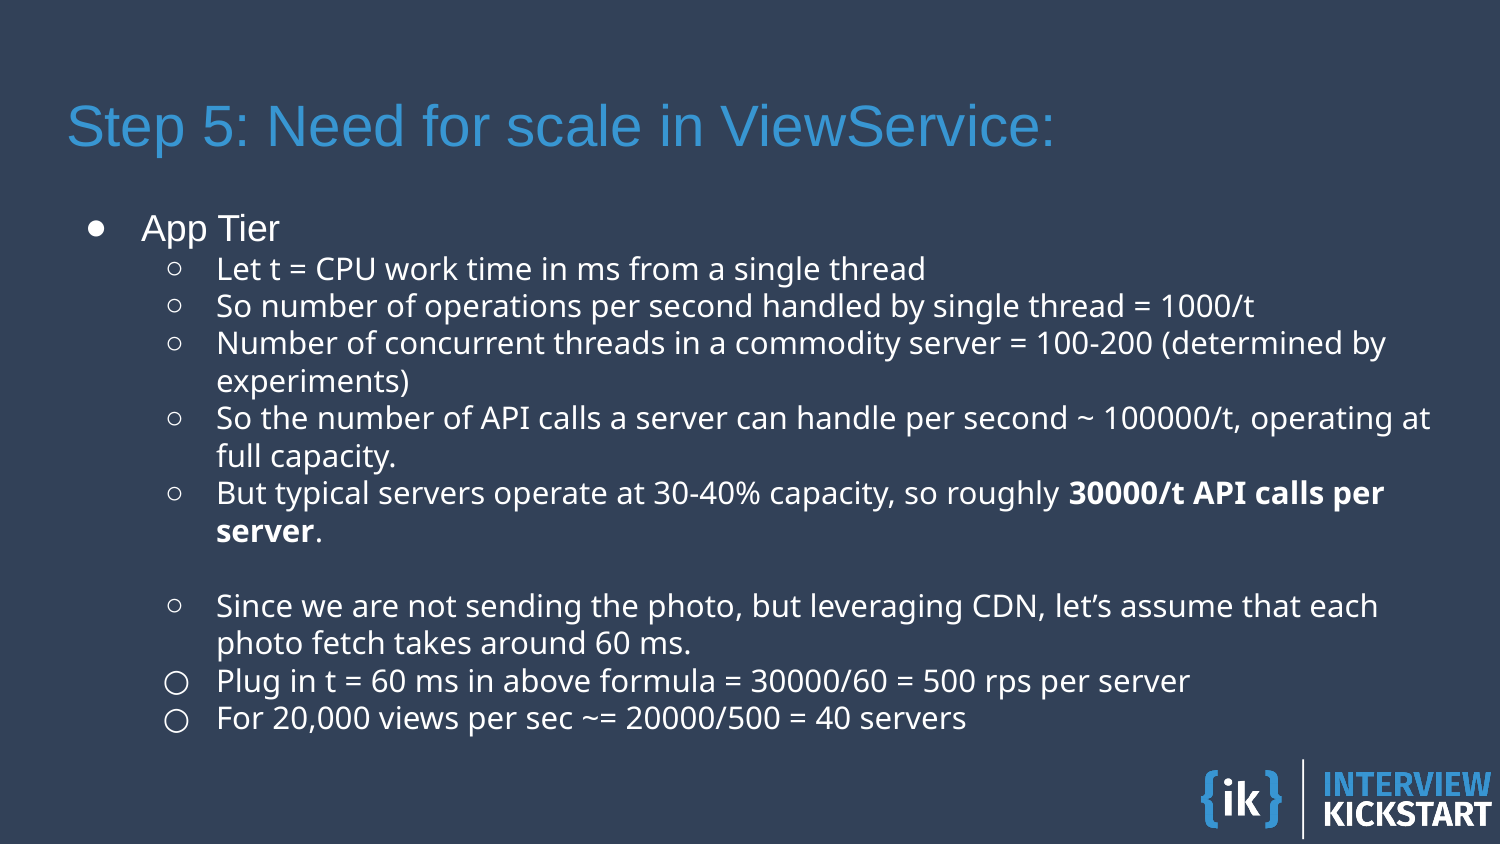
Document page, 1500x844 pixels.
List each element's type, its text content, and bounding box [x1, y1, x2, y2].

title Step 5: Need for scale in ViewService: [51, 72, 1449, 167]
text_box App Tier Let t = CPU work time in ms from a single thread So number of operations per second handled by single thread = 1000/t Number of concurrent threads in a commodity server = 100-200 (determined by experiments) So the number of API calls a server can handle per second ~ 100000/t, operating at full capacity. But typical servers operate at 30-40% capacity, so roughly 30000/t API calls per server. Since we are not sending the photo, but leveraging CDN, let’s assume that each photo fetch takes around 60 ms. Plug in t = 60 ms in above formula = 30000/60 = 500 rps per server For 20,000 views per sec ~= 20000/500 = 40 servers [51, 188, 1449, 795]
picture [1104, 557, 1500, 844]
